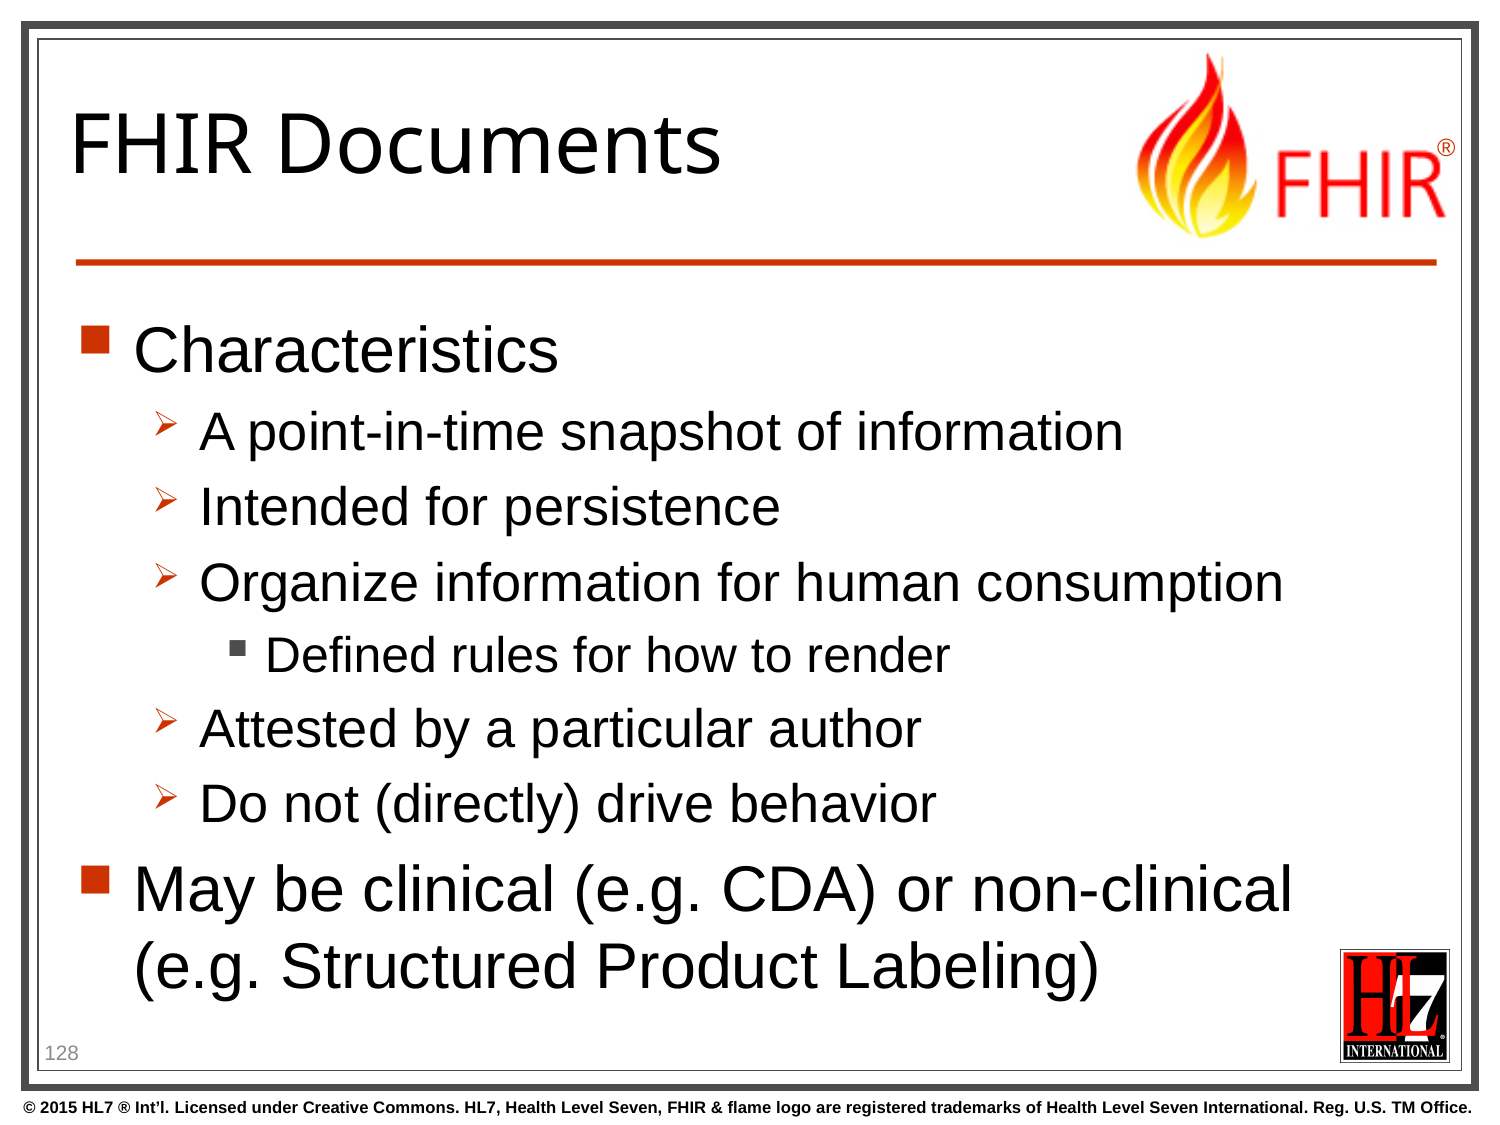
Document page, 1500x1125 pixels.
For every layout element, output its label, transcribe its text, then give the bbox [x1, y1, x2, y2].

slide_number 128 [29, 1034, 148, 1071]
picture [1340, 949, 1450, 1063]
list Characteristics A point-in-time snapshot of information Intended for persistence Organize information for human consumption Defined rules for how to render Attested by a particular author Do not (directly) drive behavior May be clinical (e.g. CDA) or non-clinical (e.g. Structured Product Labeling) [62, 299, 1438, 1059]
title FHIR Documents [53, 54, 1128, 244]
picture [1124, 42, 1458, 249]
